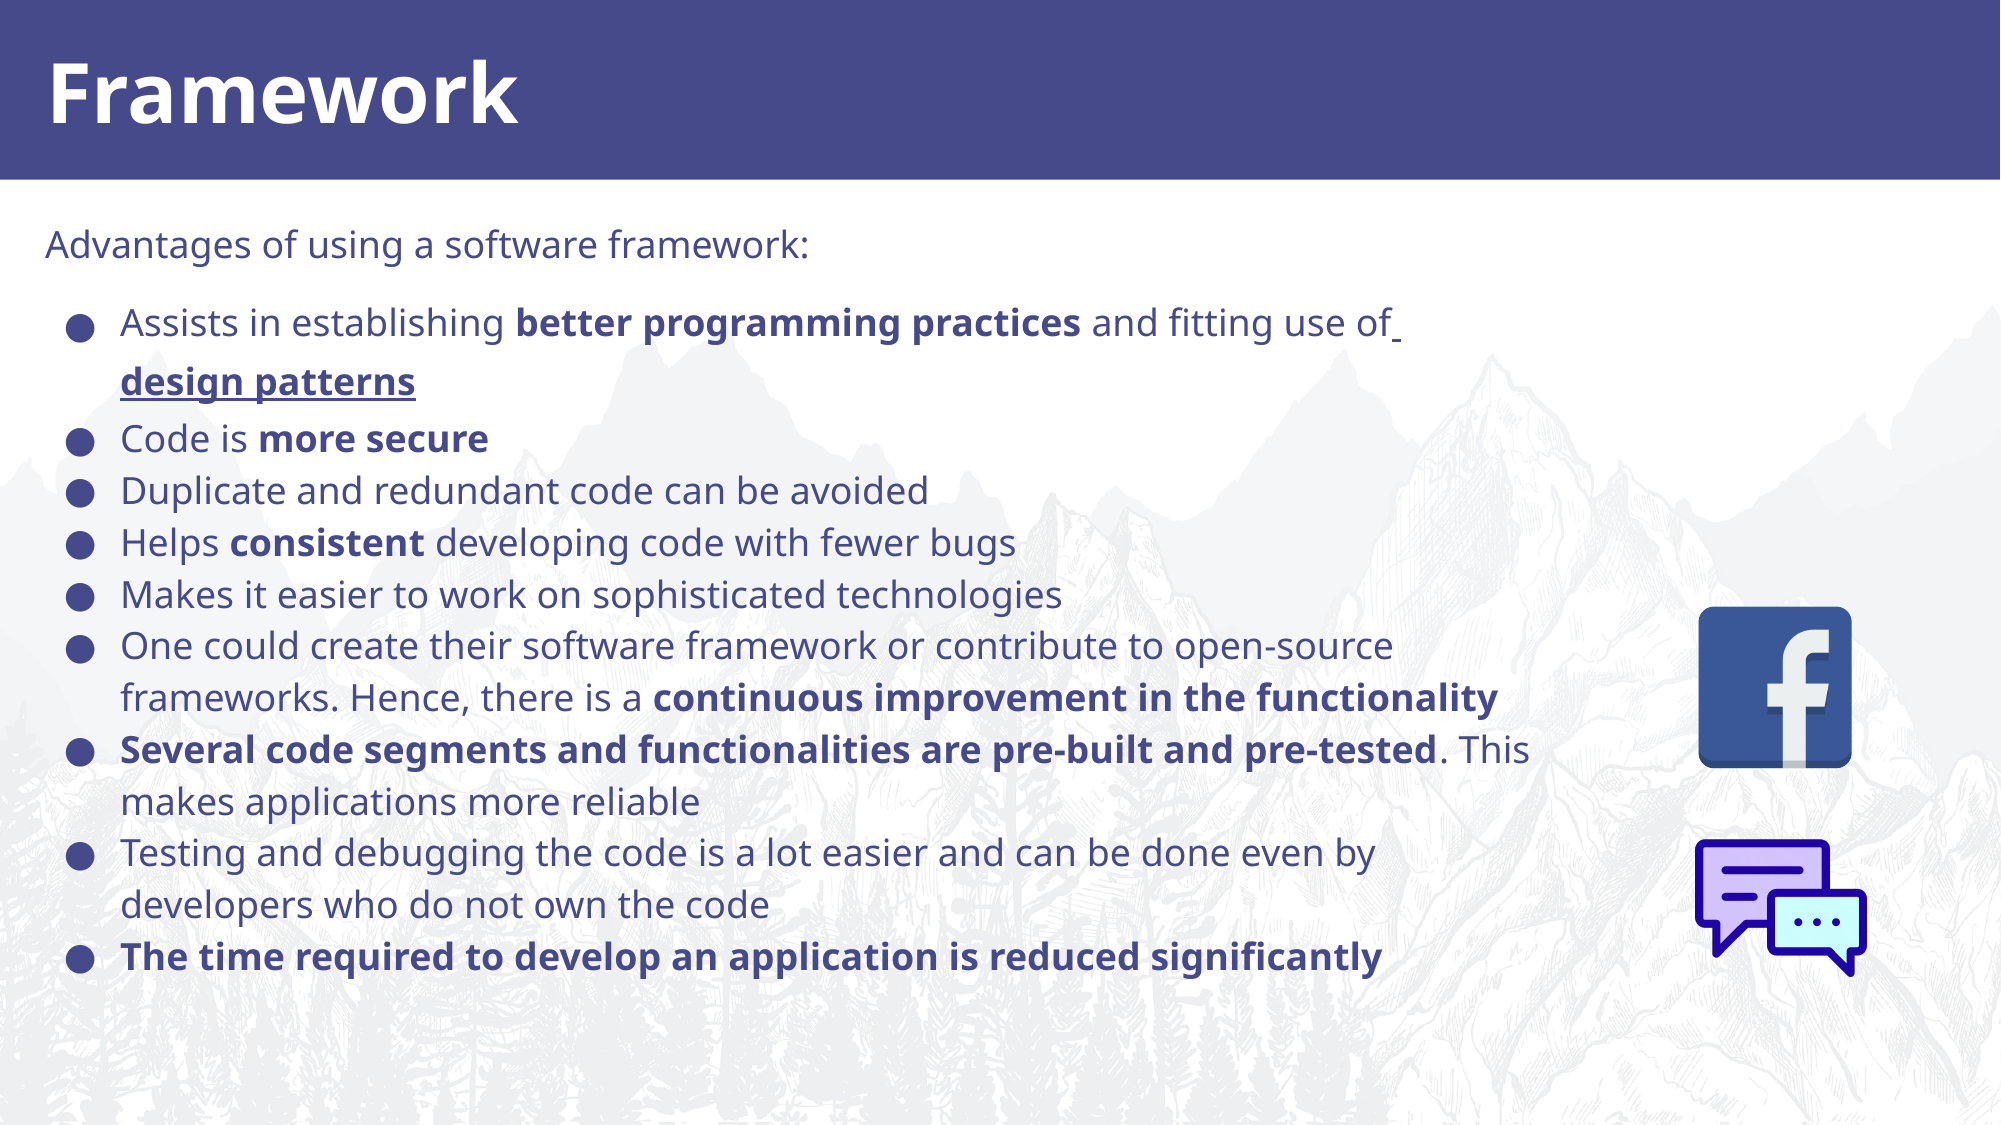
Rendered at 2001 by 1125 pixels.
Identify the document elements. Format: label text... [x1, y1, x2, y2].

list Advantages of using a software framework: Assists in establishing better programming practices and fitting use of design patterns Code is more secure Duplicate and redundant code can be avoided Helps consistent developing code with fewer bugs Makes it easier to work on sophisticated technologies One could create their software framework or contribute to open-source frameworks. Hence, there is a continuous improvement in the functionality Several code segments and functionalities are pre-built and pre-tested. This makes applications more reliable Testing and debugging the code is a lot easier and can be done even by developers who do not own the code The time required to develop an application is reduced significantly [24, 194, 1584, 1097]
picture [1683, 591, 1867, 776]
picture [1695, 822, 1867, 994]
title Framework [28, 17, 1588, 163]
